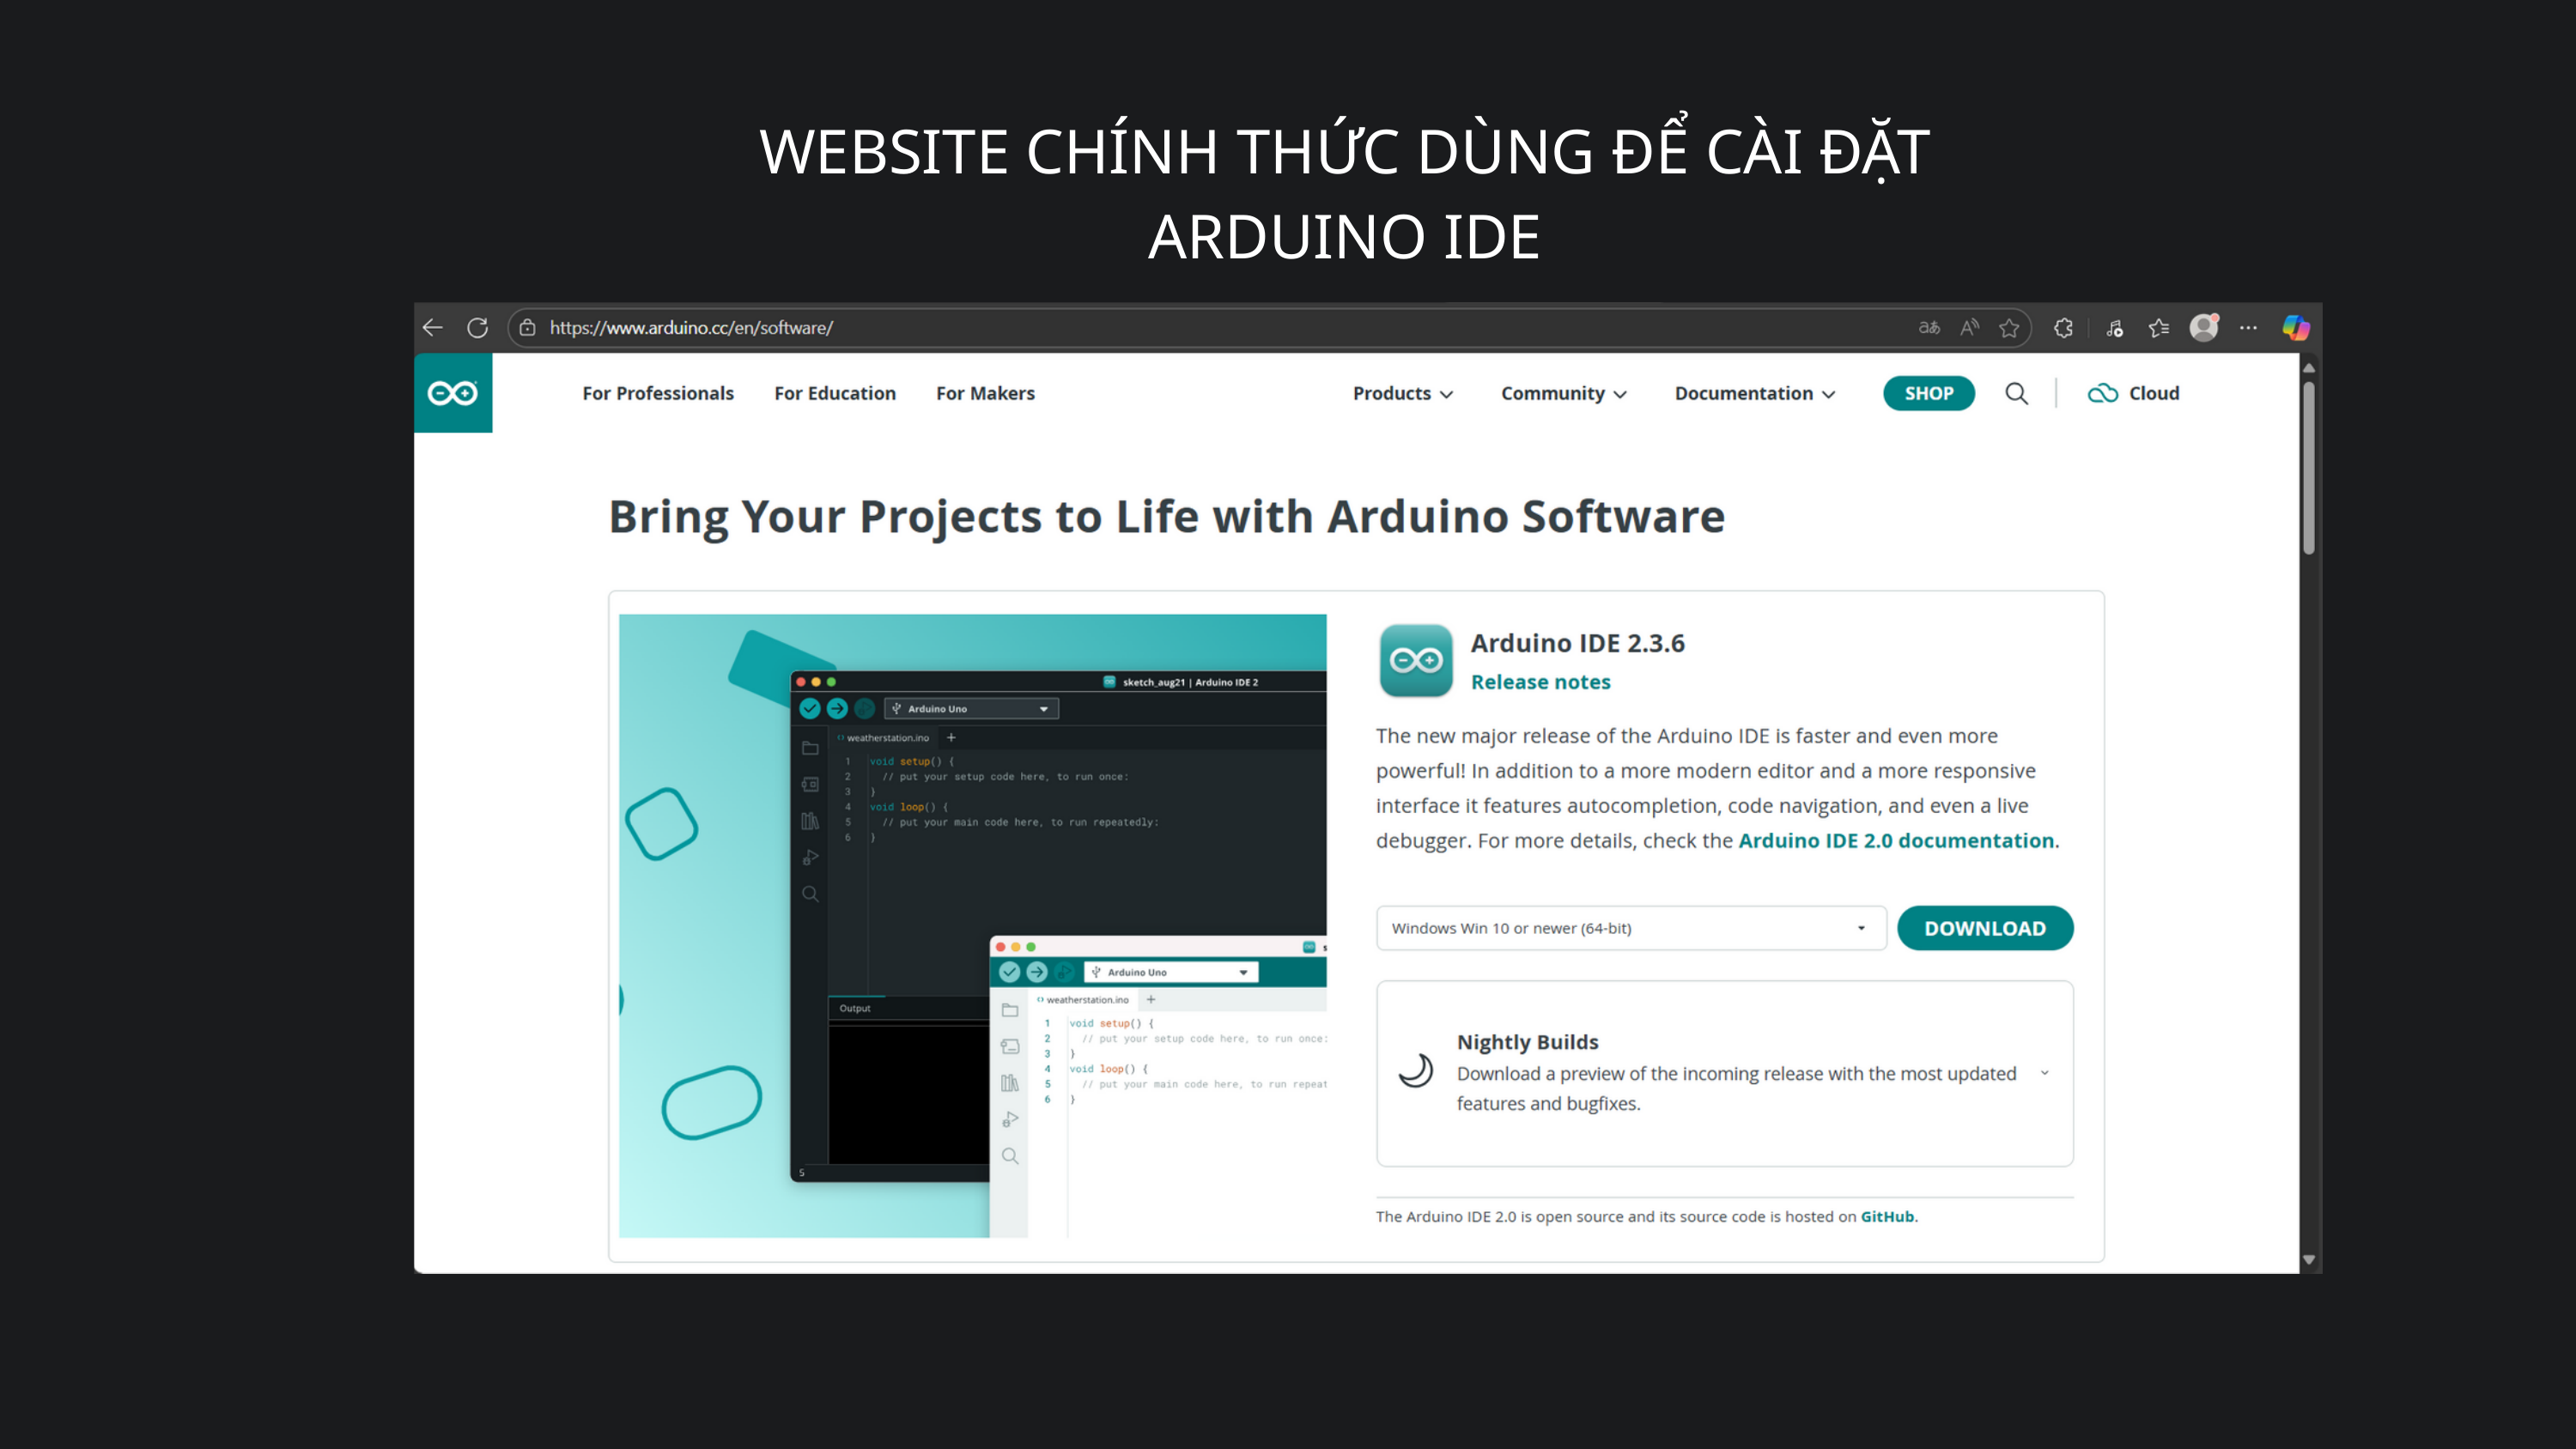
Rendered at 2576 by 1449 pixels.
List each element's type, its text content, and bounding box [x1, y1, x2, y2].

text_box [414, 302, 2323, 1274]
text_box WEBSITE CHÍNH THỨC DÙNG ĐỂ CÀI ĐẶT ARDUINO IDE [714, 100, 1977, 271]
